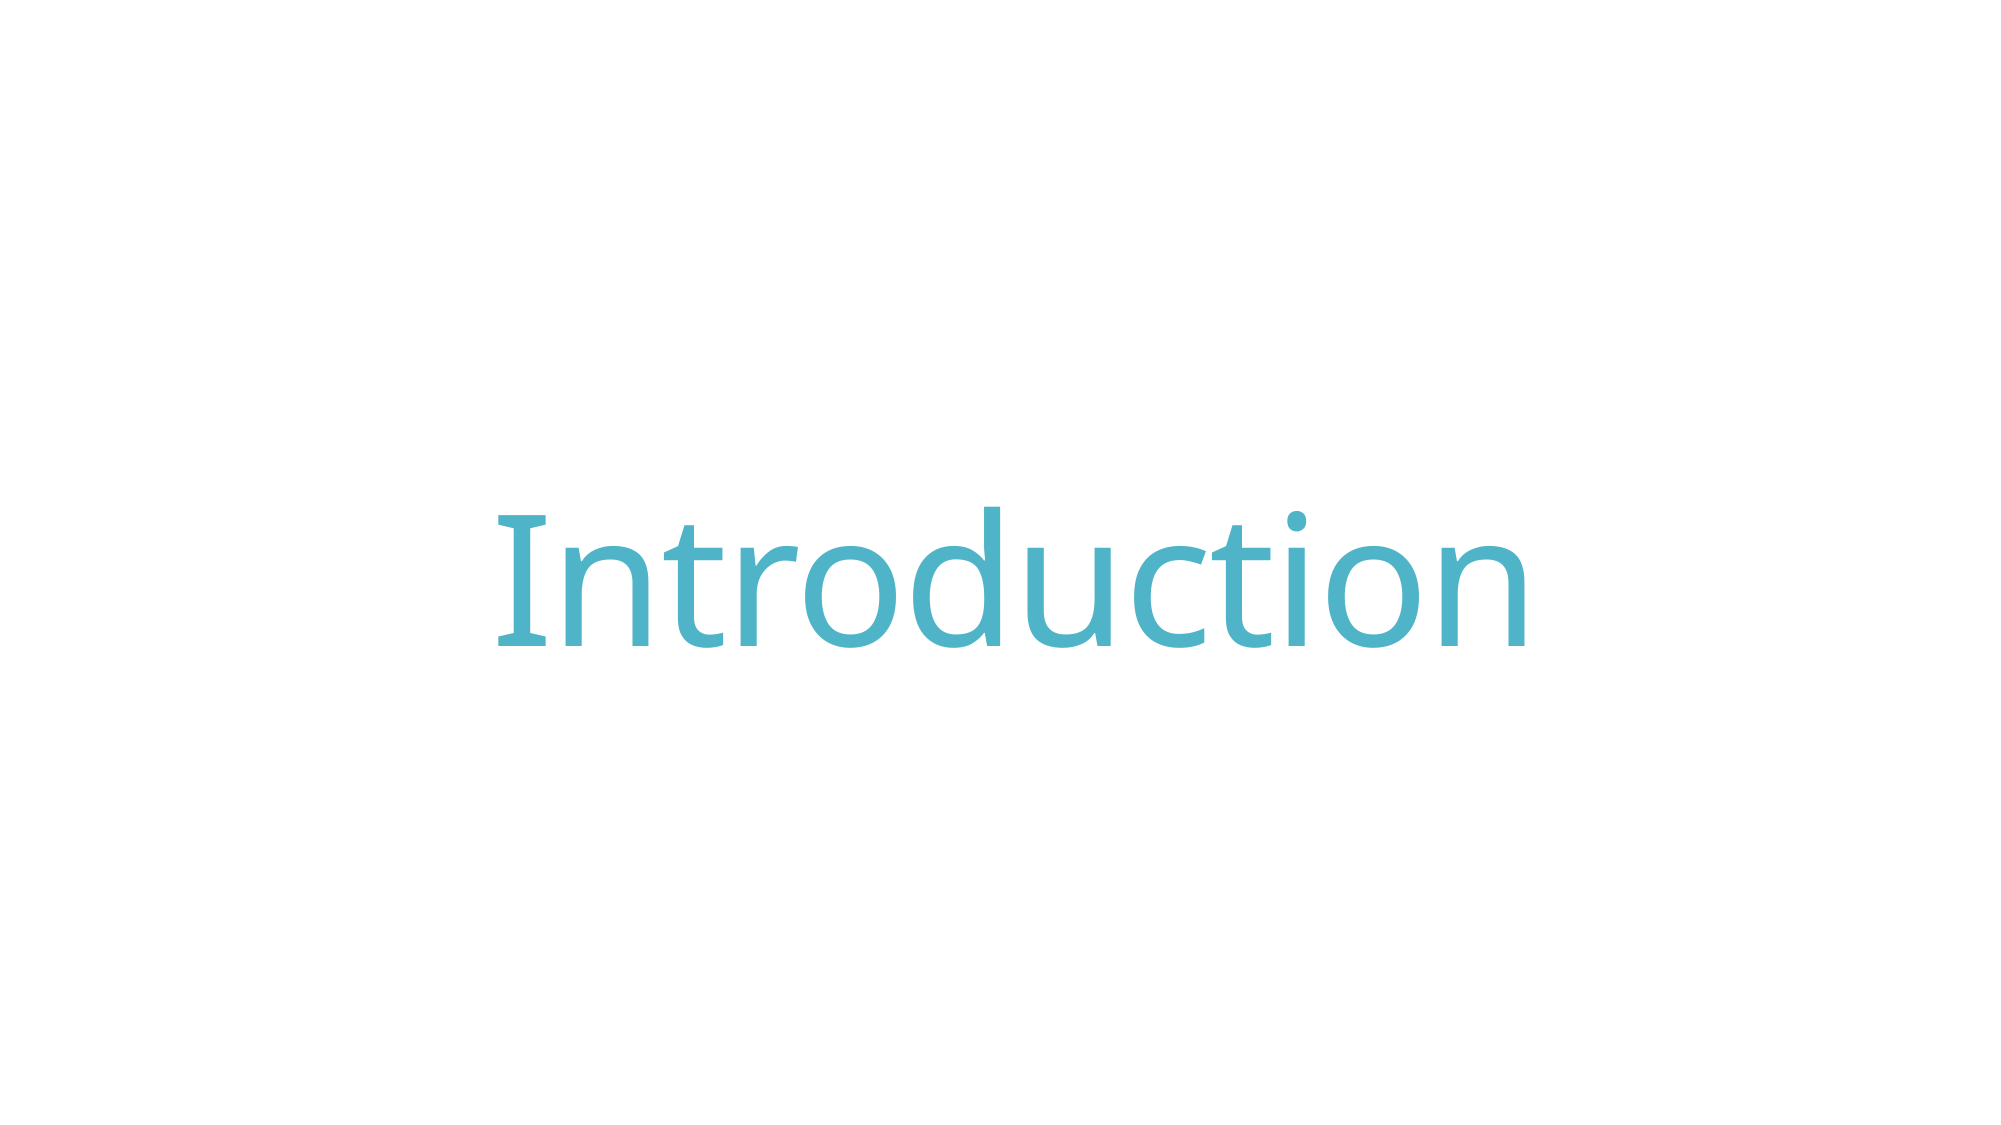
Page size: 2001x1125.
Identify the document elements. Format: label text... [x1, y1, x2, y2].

title Introduction [476, 411, 1647, 690]
